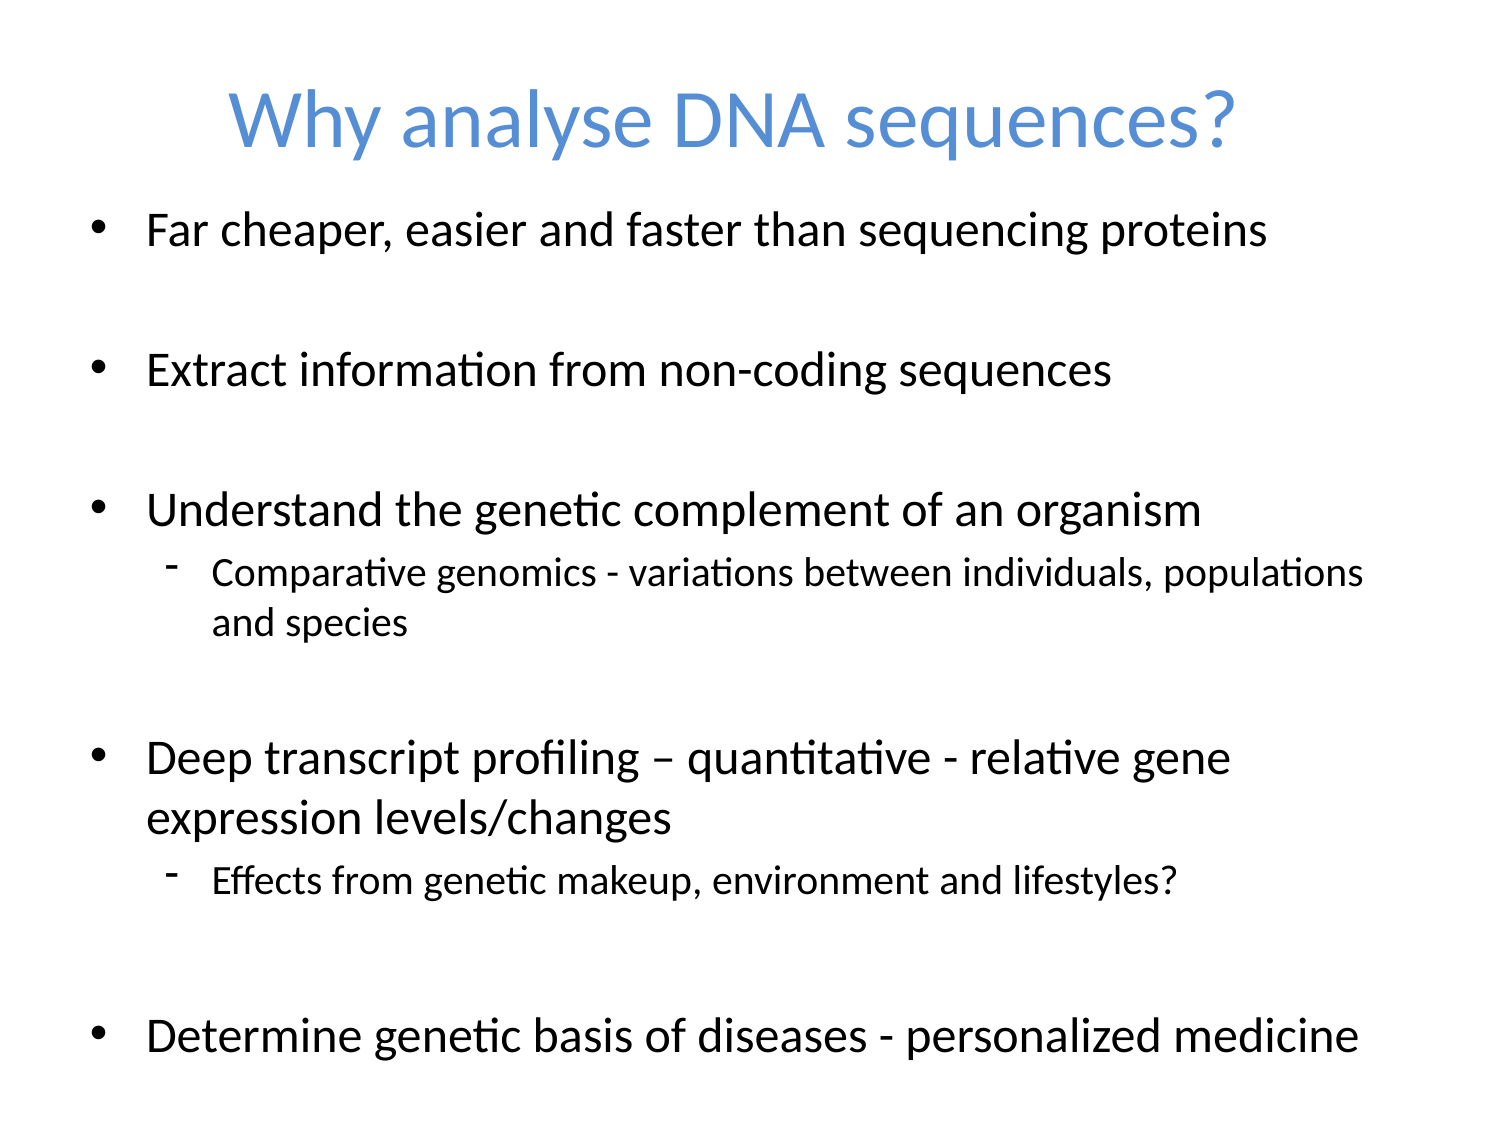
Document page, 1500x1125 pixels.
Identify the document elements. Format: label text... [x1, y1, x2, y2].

list Far cheaper, easier and faster than sequencing proteins Extract information from non-coding sequences Understand the genetic complement of an organism Comparative genomics - variations between individuals, populations and species Deep transcript profiling – quantitative - relative gene expression levels/changes Effects from genetic makeup, environment and lifestyles? Determine genetic basis of diseases - personalized medicine [75, 189, 1393, 1105]
title Why analyse DNA sequences? [59, 61, 1409, 168]
